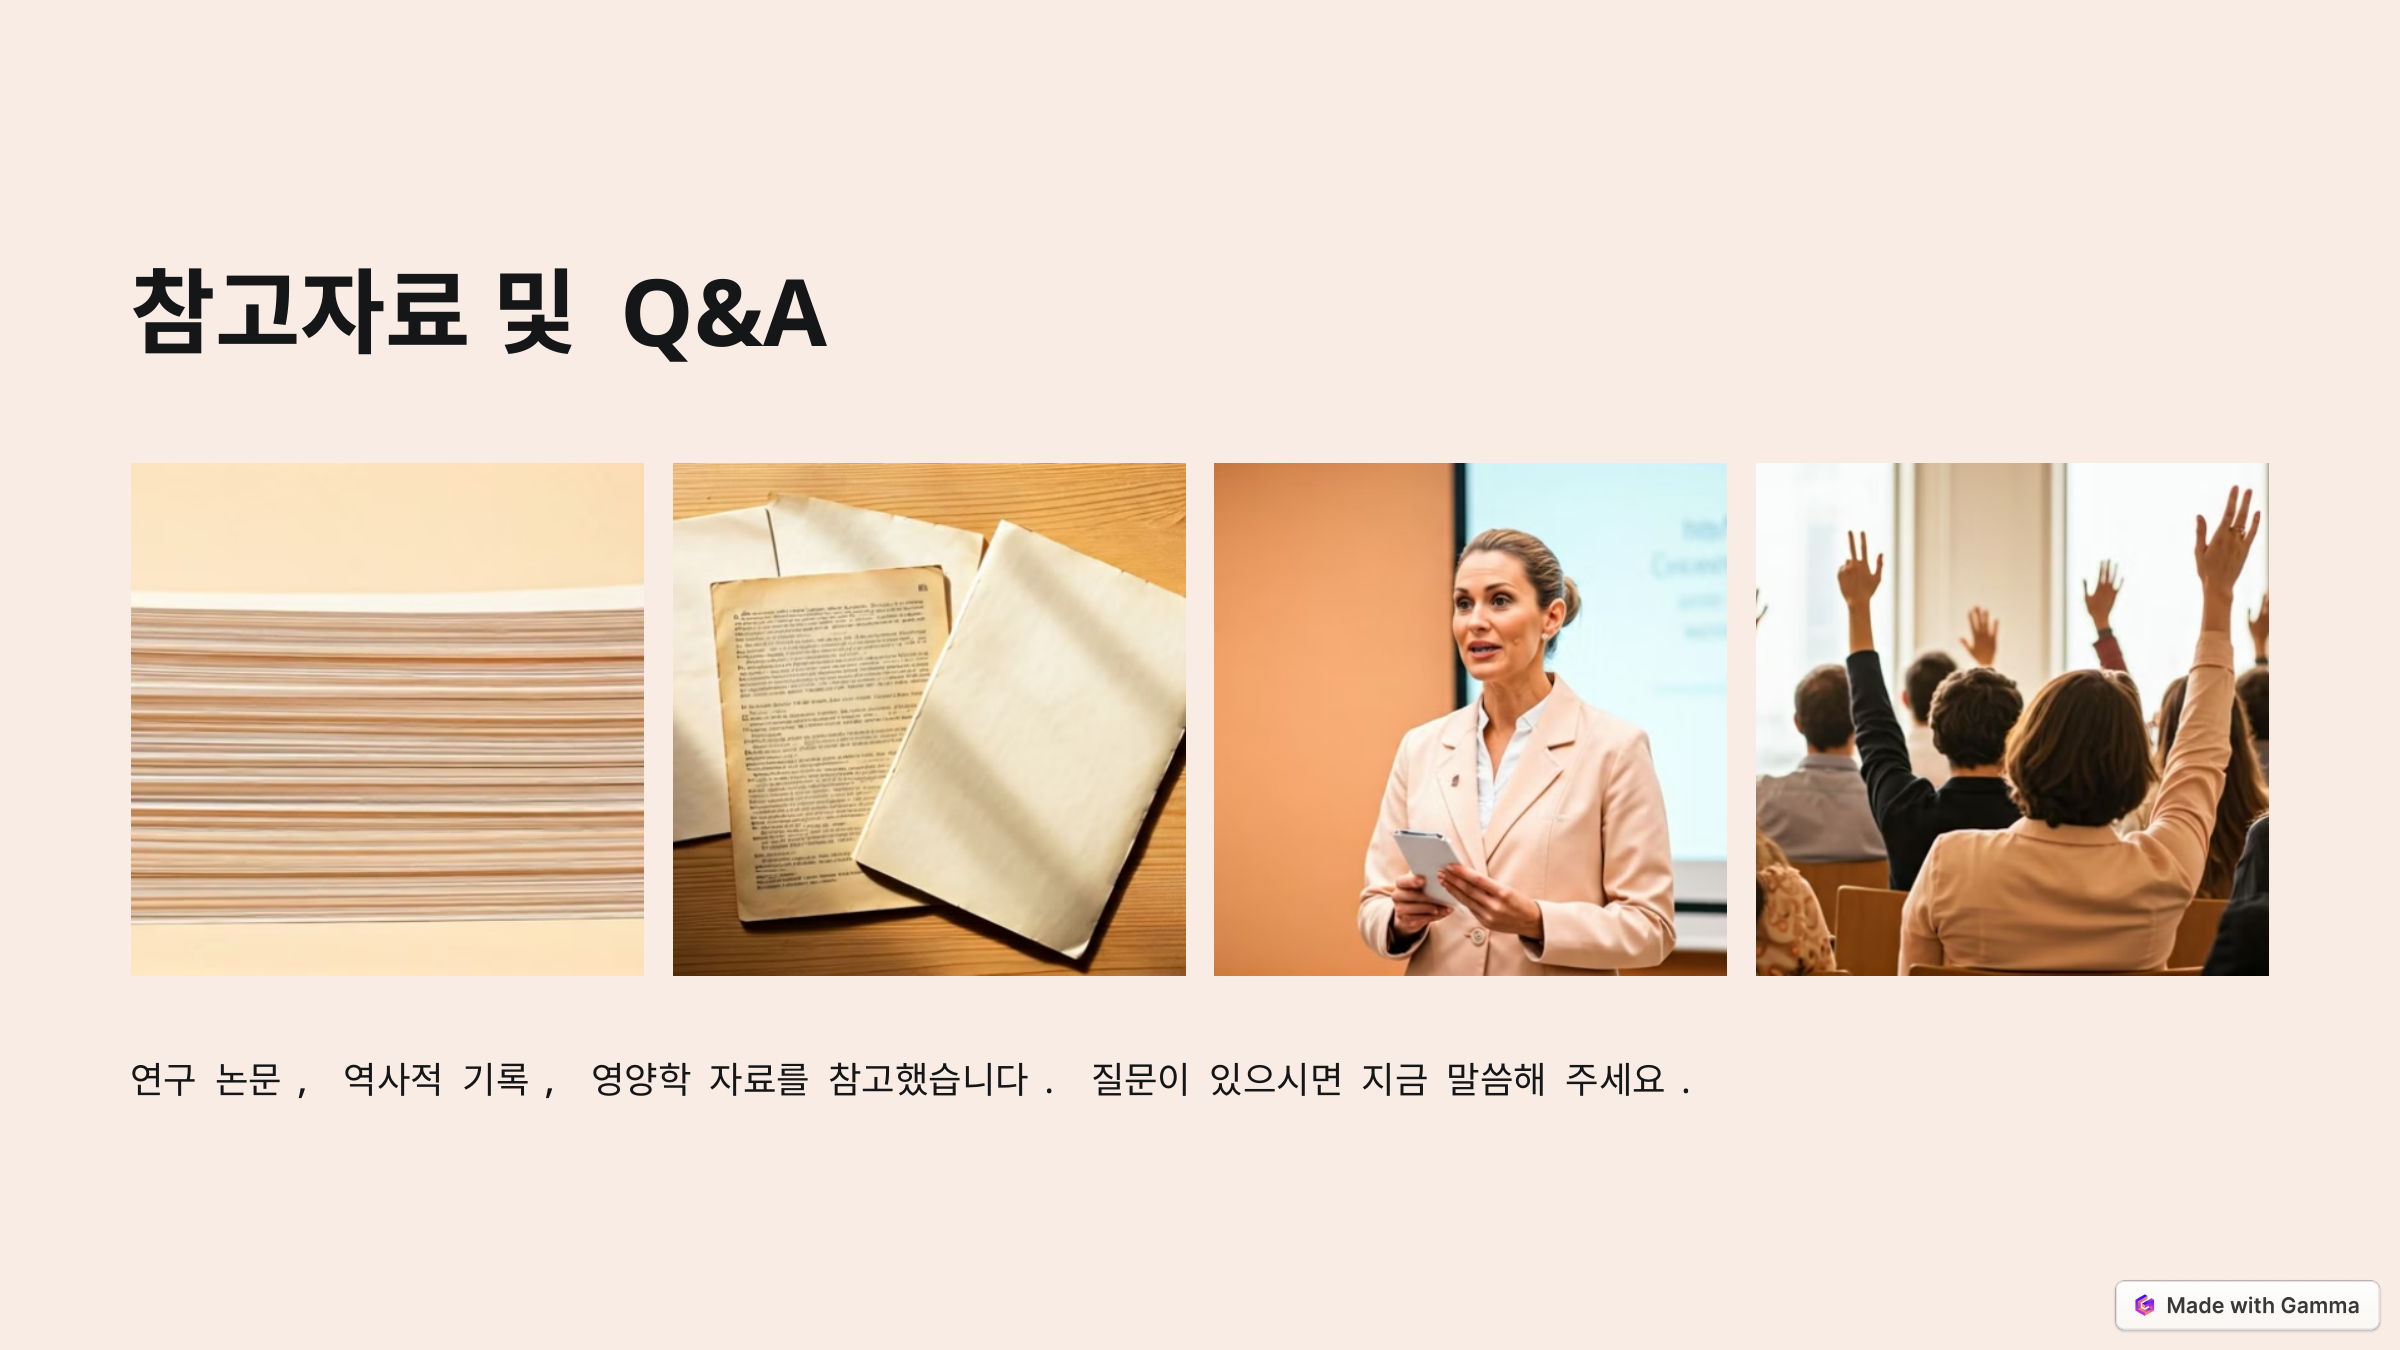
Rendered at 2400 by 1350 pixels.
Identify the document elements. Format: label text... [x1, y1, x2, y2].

picture [673, 463, 1186, 976]
picture [2106, 1271, 2389, 1339]
text_box 연구 논문, 역사적 기록, 영양학 자료를 참고했습니다. 질문이 있으시면 지금 말씀해 주세요. [130, 1041, 2270, 1101]
text_box 참고자료 및 Q&A [130, 249, 1061, 366]
picture [131, 463, 644, 976]
picture [1214, 463, 1727, 976]
picture [1756, 463, 2269, 976]
